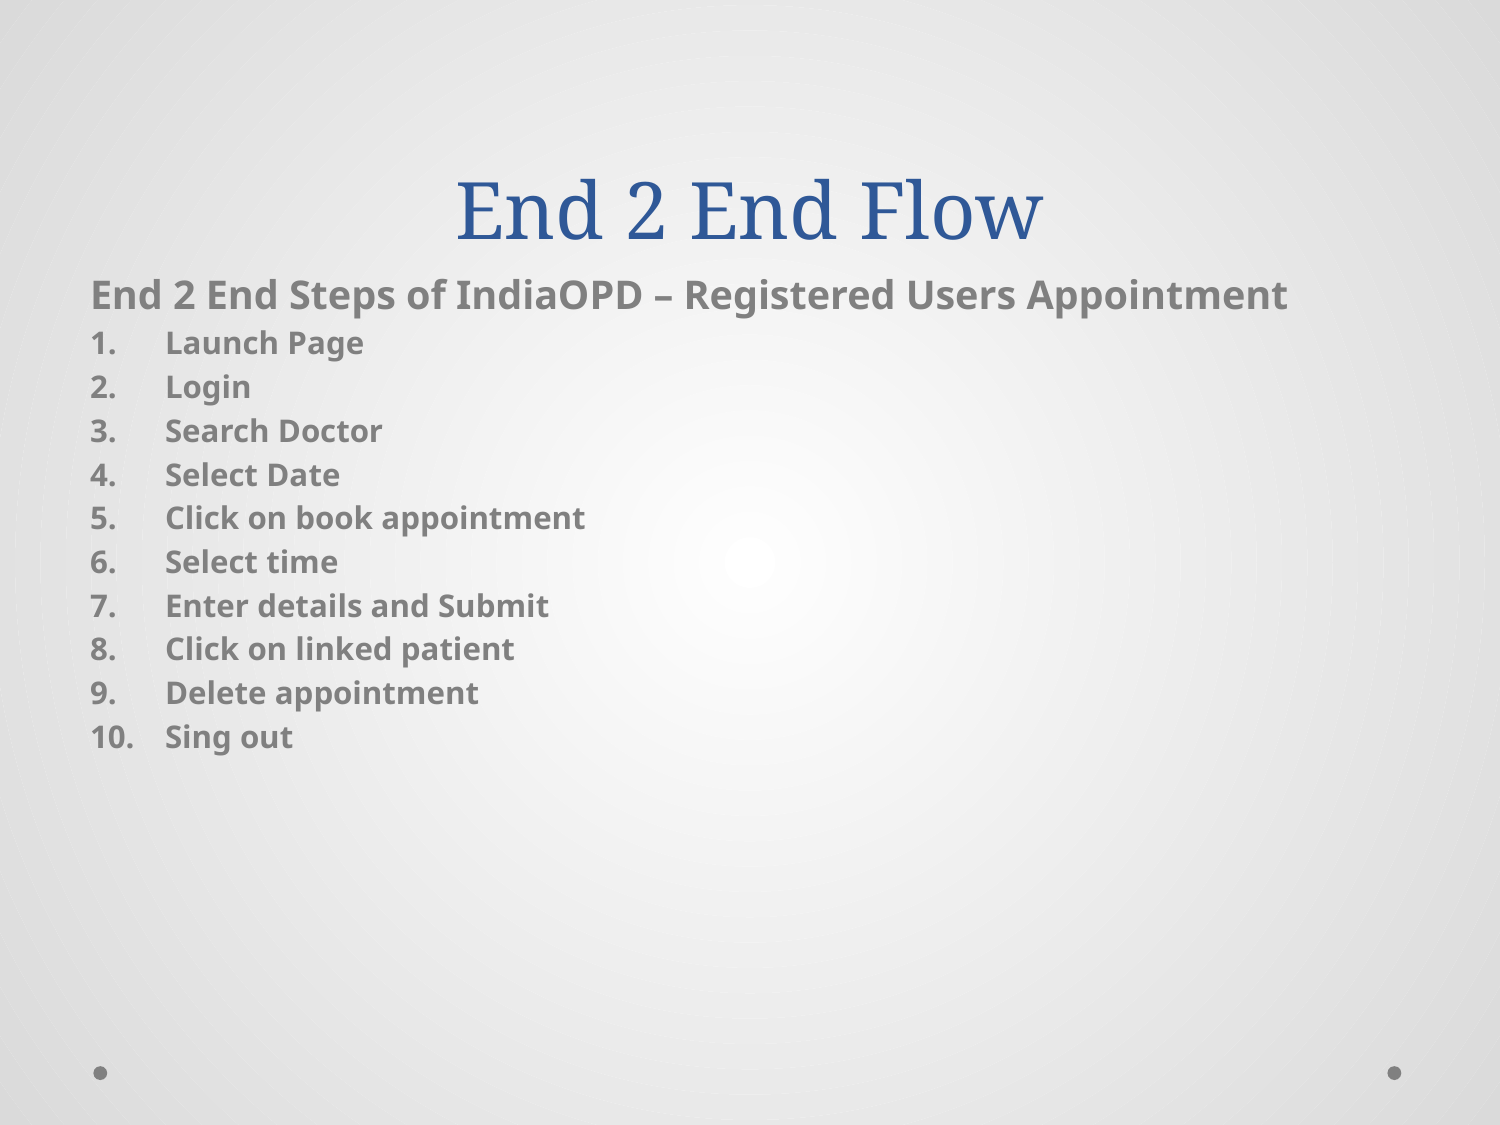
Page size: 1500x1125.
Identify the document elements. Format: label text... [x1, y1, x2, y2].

list End 2 End Steps of IndiaOPD – Registered Users Appointment Launch Page Login Search Doctor Select Date Click on book appointment Select time Enter details and Submit Click on linked patient Delete appointment Sing out [75, 262, 1425, 1005]
title End 2 End Flow [75, 0, 1425, 262]
